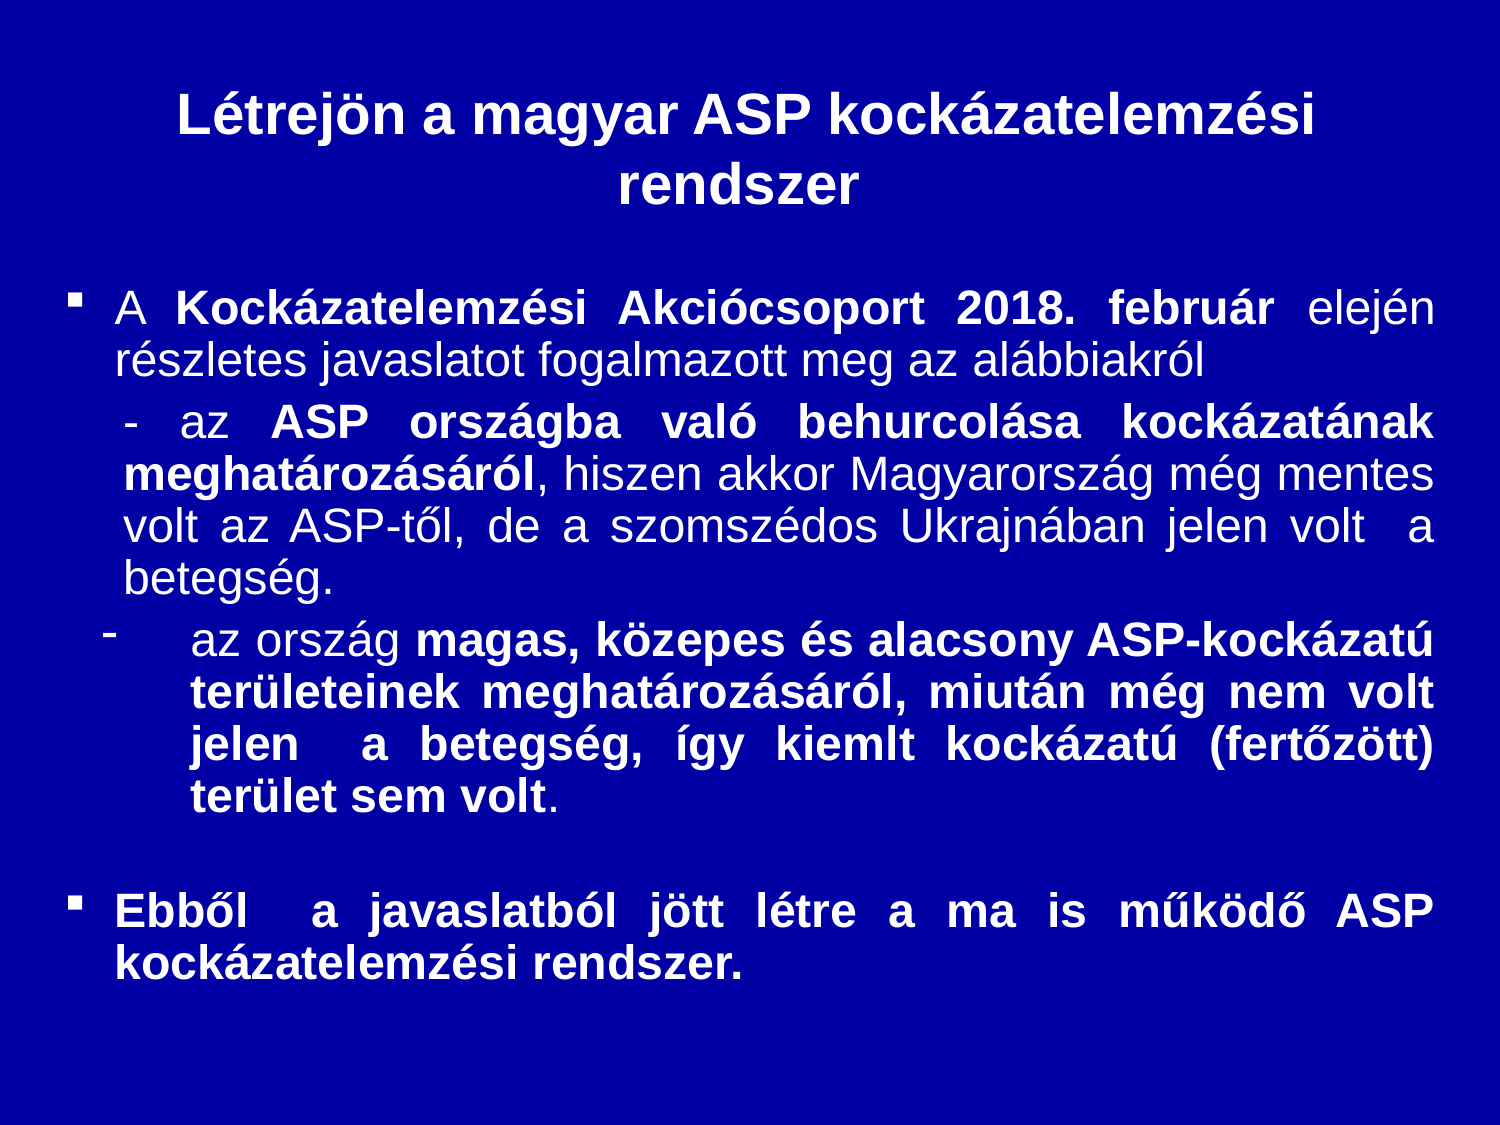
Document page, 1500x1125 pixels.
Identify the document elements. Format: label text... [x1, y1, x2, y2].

title Létrejön a magyar ASP kockázatelemzési rendszer [49, 37, 1446, 255]
list A Kockázatelemzési Akciócsoport 2018. február elején részletes javaslatot fogalmazott meg az alábbiakról - az ASP országba való behurcolása kockázatának meghatározásáról, hiszen akkor Magyarország még mentes volt az ASP-től, de a szomszédos Ukrajnában jelen volt a betegség. az ország magas, közepes és alacsony ASP-kockázatú területeinek meghatározásáról, miután még nem volt jelen a betegség, így kiemlt kockázatú (fertőzött) terület sem volt. Ebből a javaslatból jött létre a ma is működő ASP kockázatelemzési rendszer. [49, 275, 1451, 1001]
